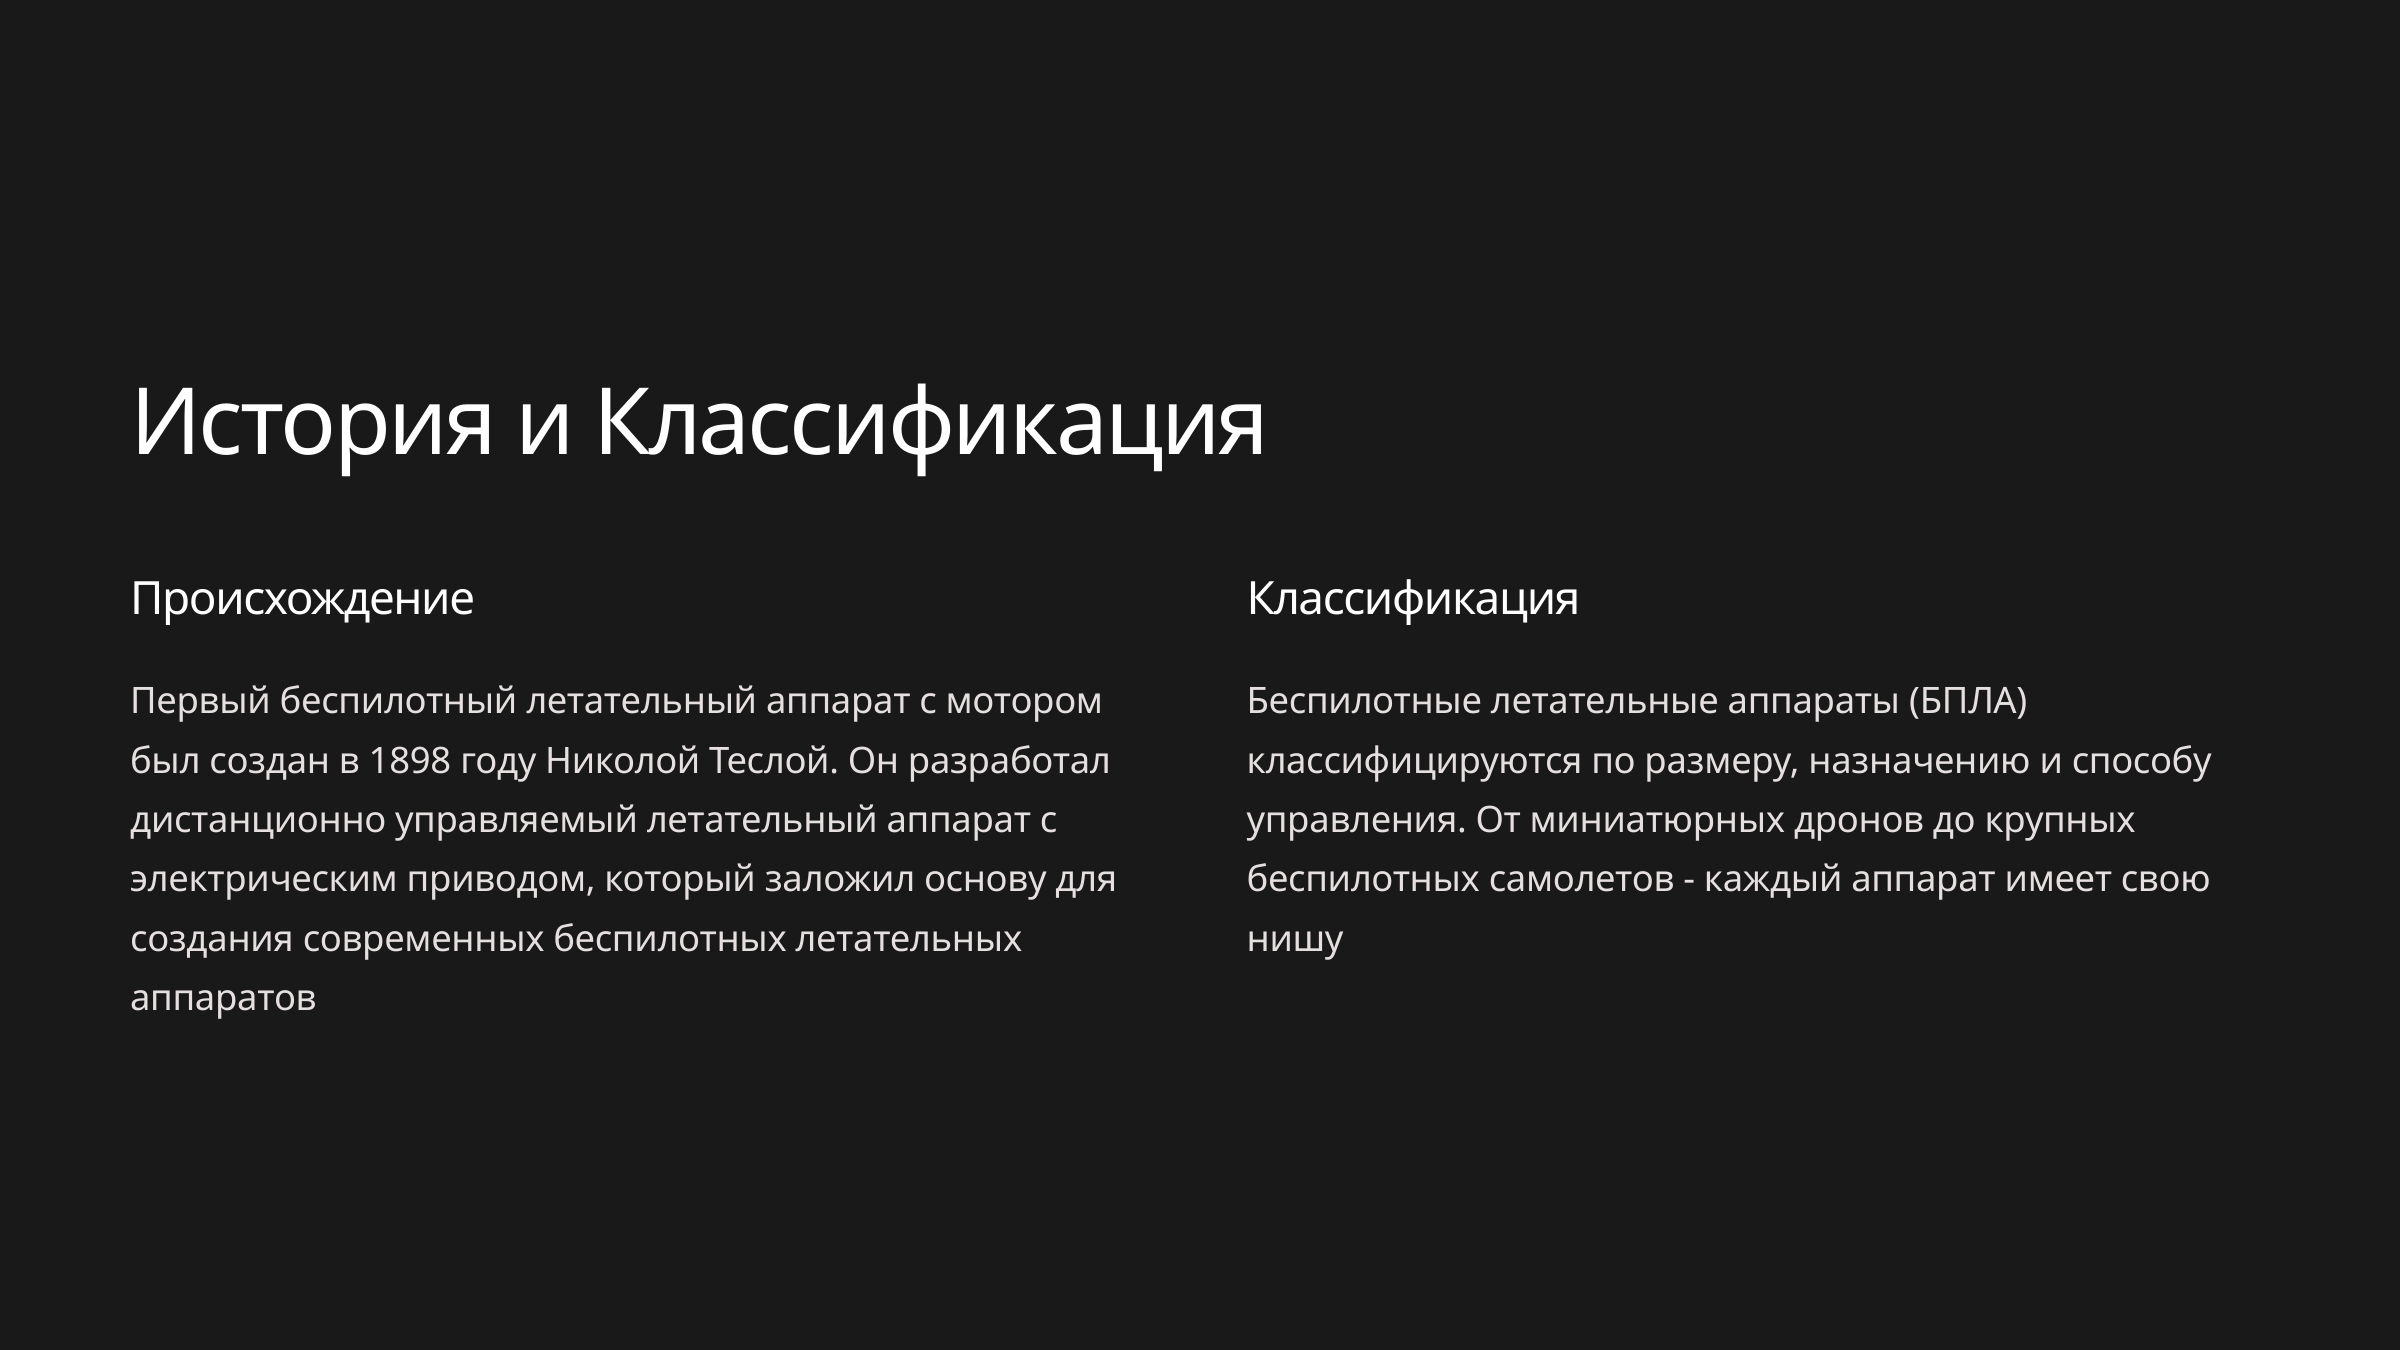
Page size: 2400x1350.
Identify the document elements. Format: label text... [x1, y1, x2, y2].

text_box Классификация [1246, 566, 1712, 625]
text_box Происхождение [130, 566, 596, 625]
text_box Беспилотные летательные аппараты (БПЛА) классифицируются по размеру, назначению и способу управления. От миниатюрных дронов до крупных беспилотных самолетов - каждый аппарат имеет свою нишу [1246, 661, 2271, 960]
text_box Первый беспилотный летательный аппарат с мотором был создан в 1898 году Николой Теслой. Он разработал дистанционно управляемый летательный аппарат с электрическим приводом, который заложил основу для создания современных беспилотных летательных аппаратов [130, 661, 1155, 900]
text_box История и Классификация [130, 357, 1350, 474]
